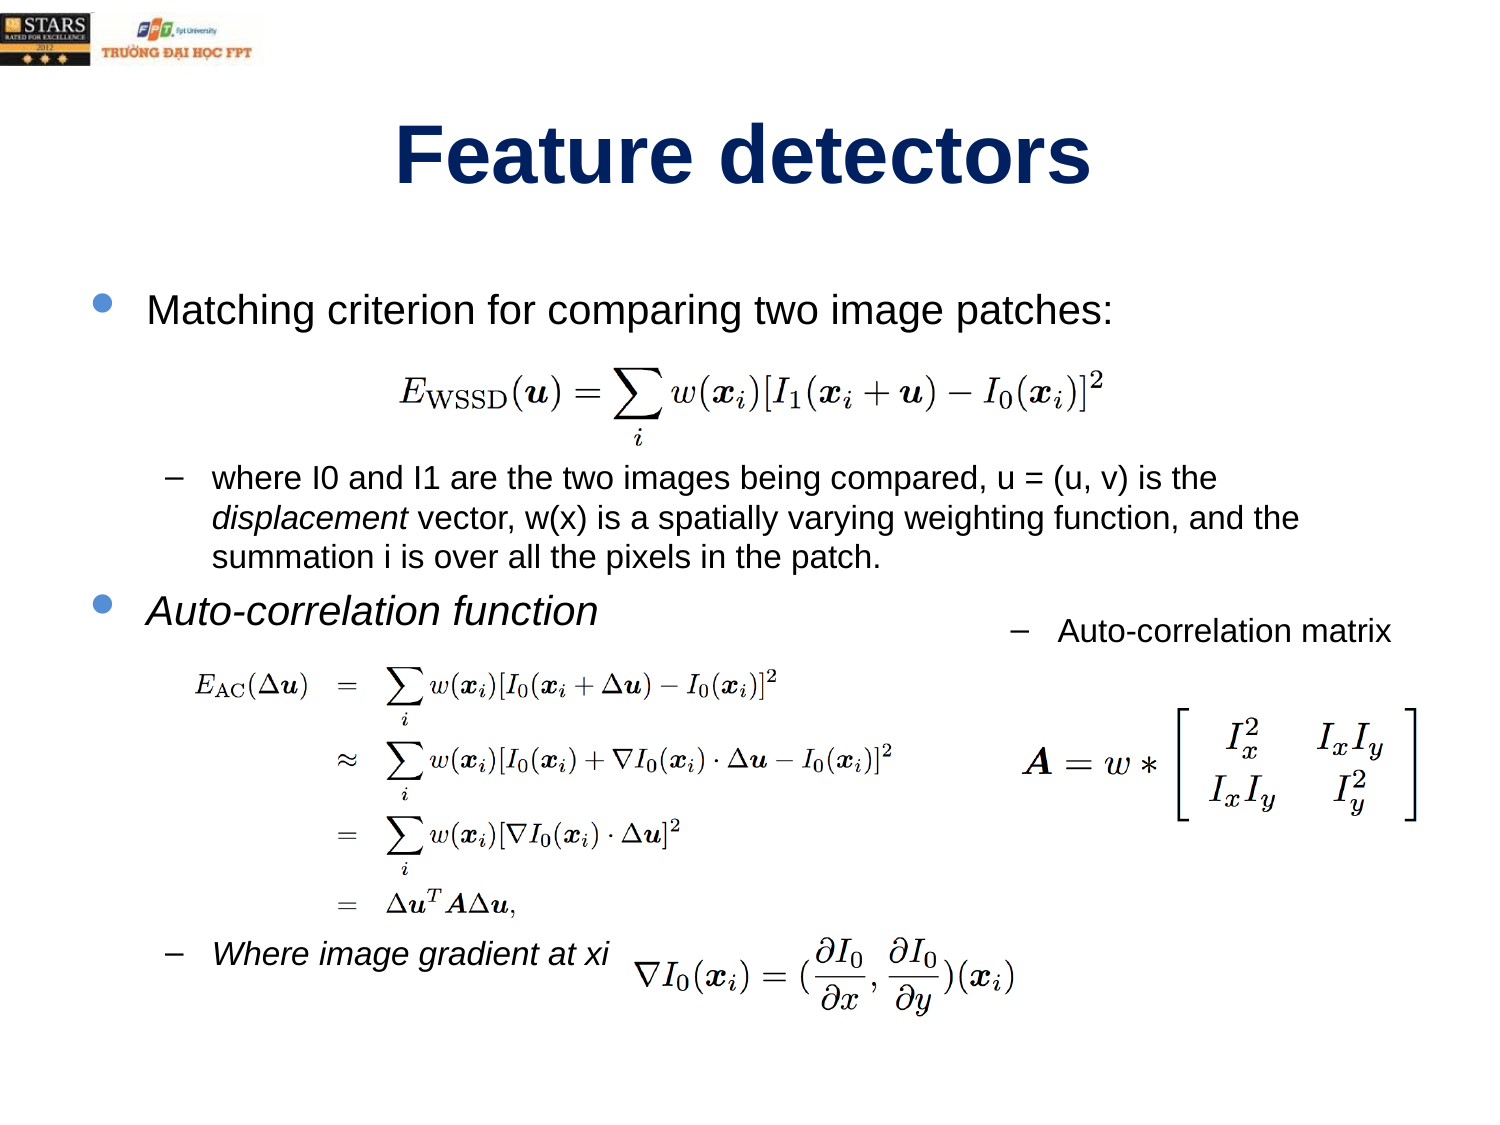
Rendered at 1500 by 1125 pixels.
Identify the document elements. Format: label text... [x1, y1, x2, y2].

picture [1010, 696, 1426, 831]
picture [624, 926, 1022, 1021]
title Feature detectors [80, 97, 1431, 203]
picture [191, 654, 895, 919]
text_box Auto-correlation matrix [920, 601, 1496, 717]
list Matching criterion for comparing two image patches: where I0 and I1 are the two images being compared, u = (u, v) is the displacement vector, w(x) is a spatially varying weighting function, and the summation i is over all the pixels in the patch. Auto-correlation function Where image gradient at xi [75, 275, 1425, 1043]
picture [393, 362, 1107, 451]
picture [0, 12, 263, 66]
